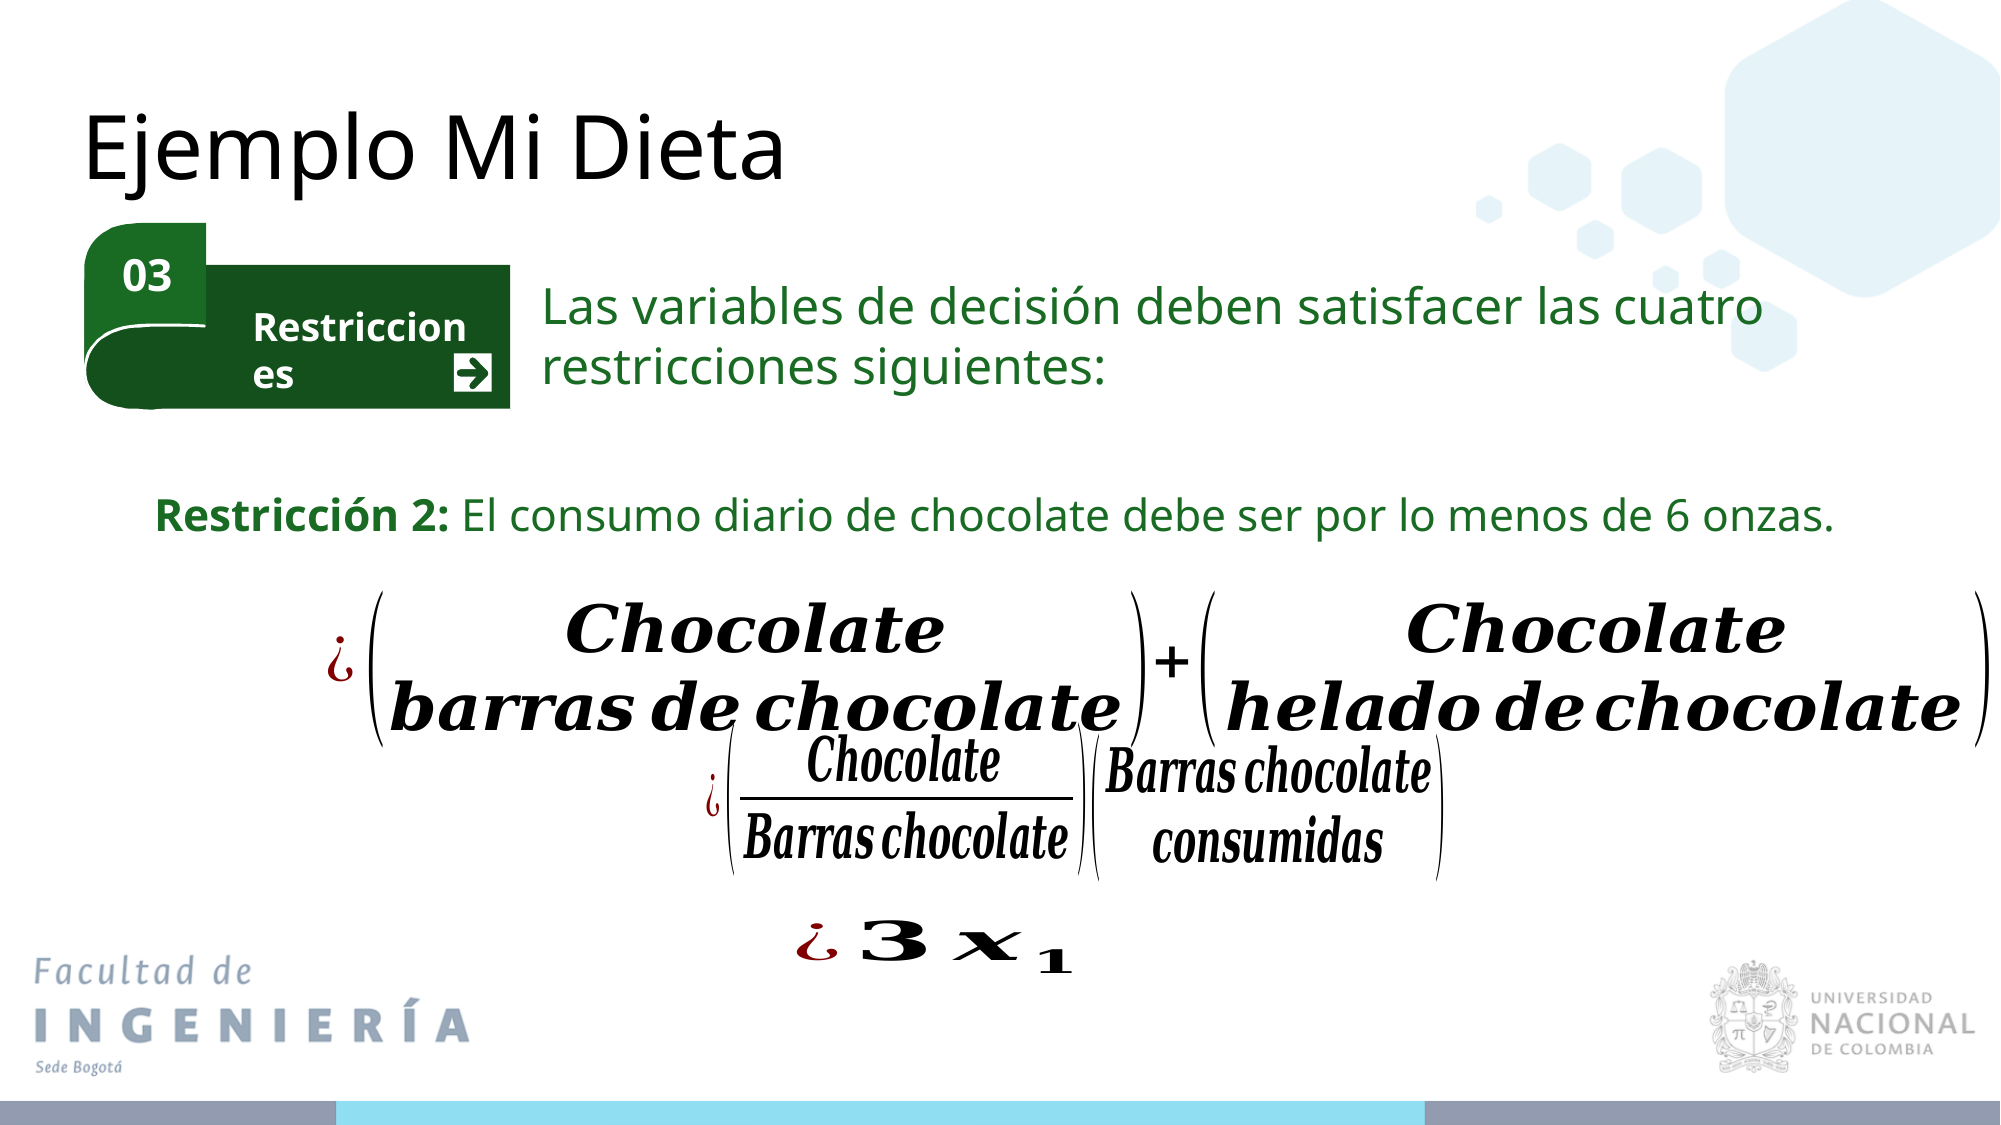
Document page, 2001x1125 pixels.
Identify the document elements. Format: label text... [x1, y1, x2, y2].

text_box Ejemplo Mi Dieta [66, 82, 1767, 205]
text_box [0, 0, 2000, 1125]
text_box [82, 222, 511, 413]
text_box Restricción 2: El consumo diario de chocolate debe ser por lo menos de 6 onzas. [139, 479, 1860, 548]
text_box Las variables de decisión deben satisfacer las cuatro restricciones siguientes: [526, 267, 1827, 403]
